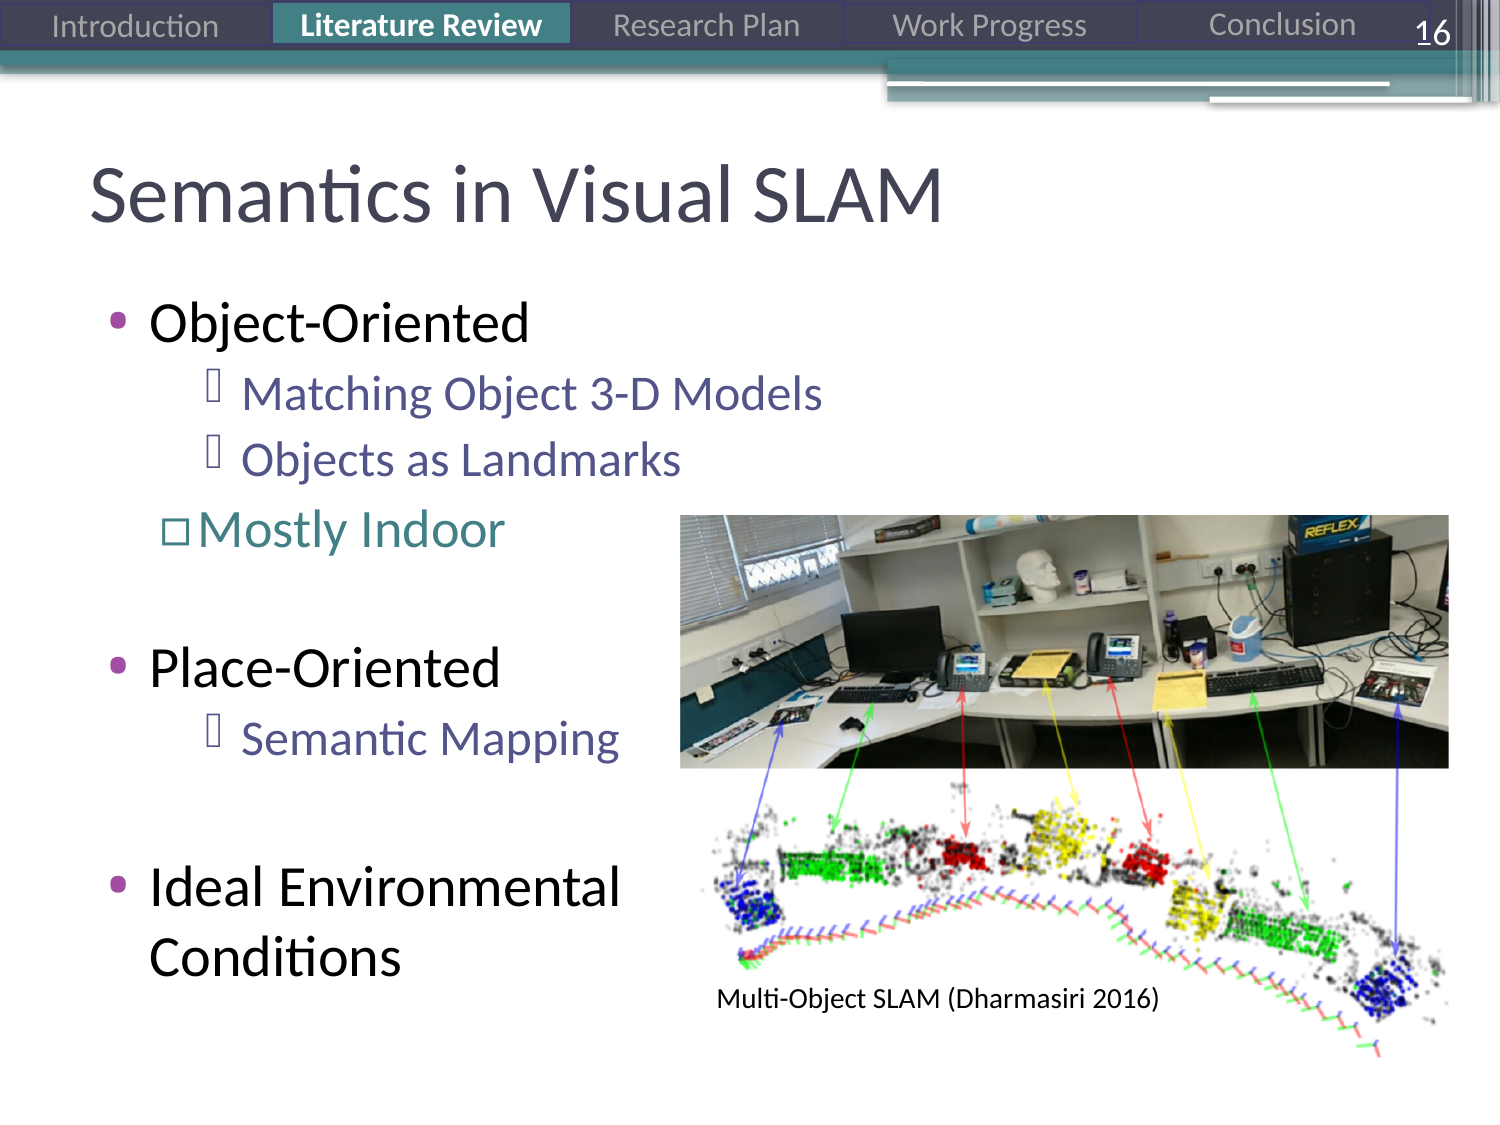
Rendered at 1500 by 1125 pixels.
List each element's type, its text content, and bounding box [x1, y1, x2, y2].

title Semantics in Visual SLAM [75, 101, 1425, 276]
list Object-Oriented Matching Object 3-D Models Objects as Landmarks Mostly Indoor Place-Oriented Semantic Mapping Ideal Environmental Conditions [75, 276, 1425, 1079]
slide_number 16 [1341, 0, 1466, 61]
picture [678, 514, 1449, 1060]
